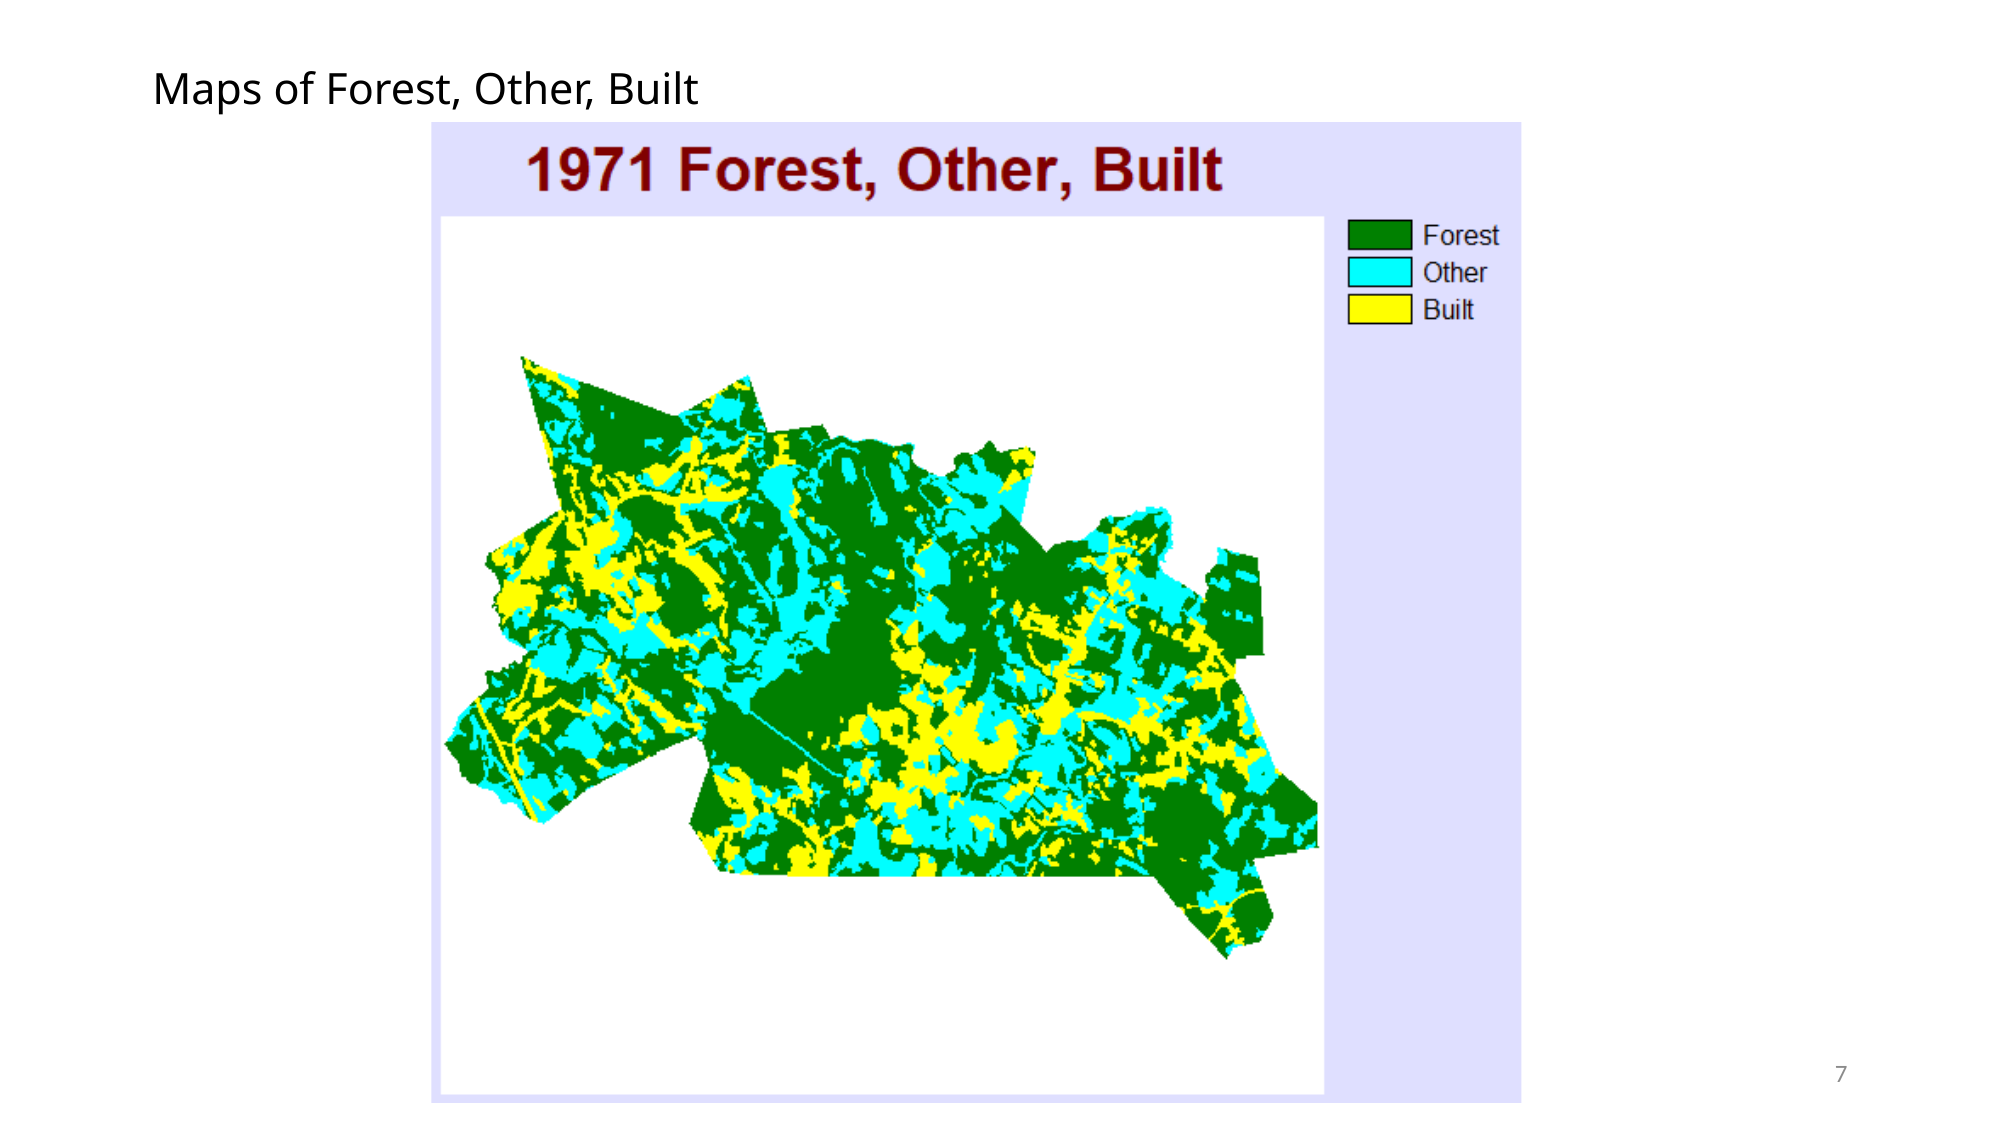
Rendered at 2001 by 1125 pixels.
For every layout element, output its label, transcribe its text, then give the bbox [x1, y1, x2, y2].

slide_number 7 [1522, 1042, 1863, 1103]
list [431, 122, 1522, 1103]
title Maps of Forest, Other, Built [137, 59, 1863, 123]
